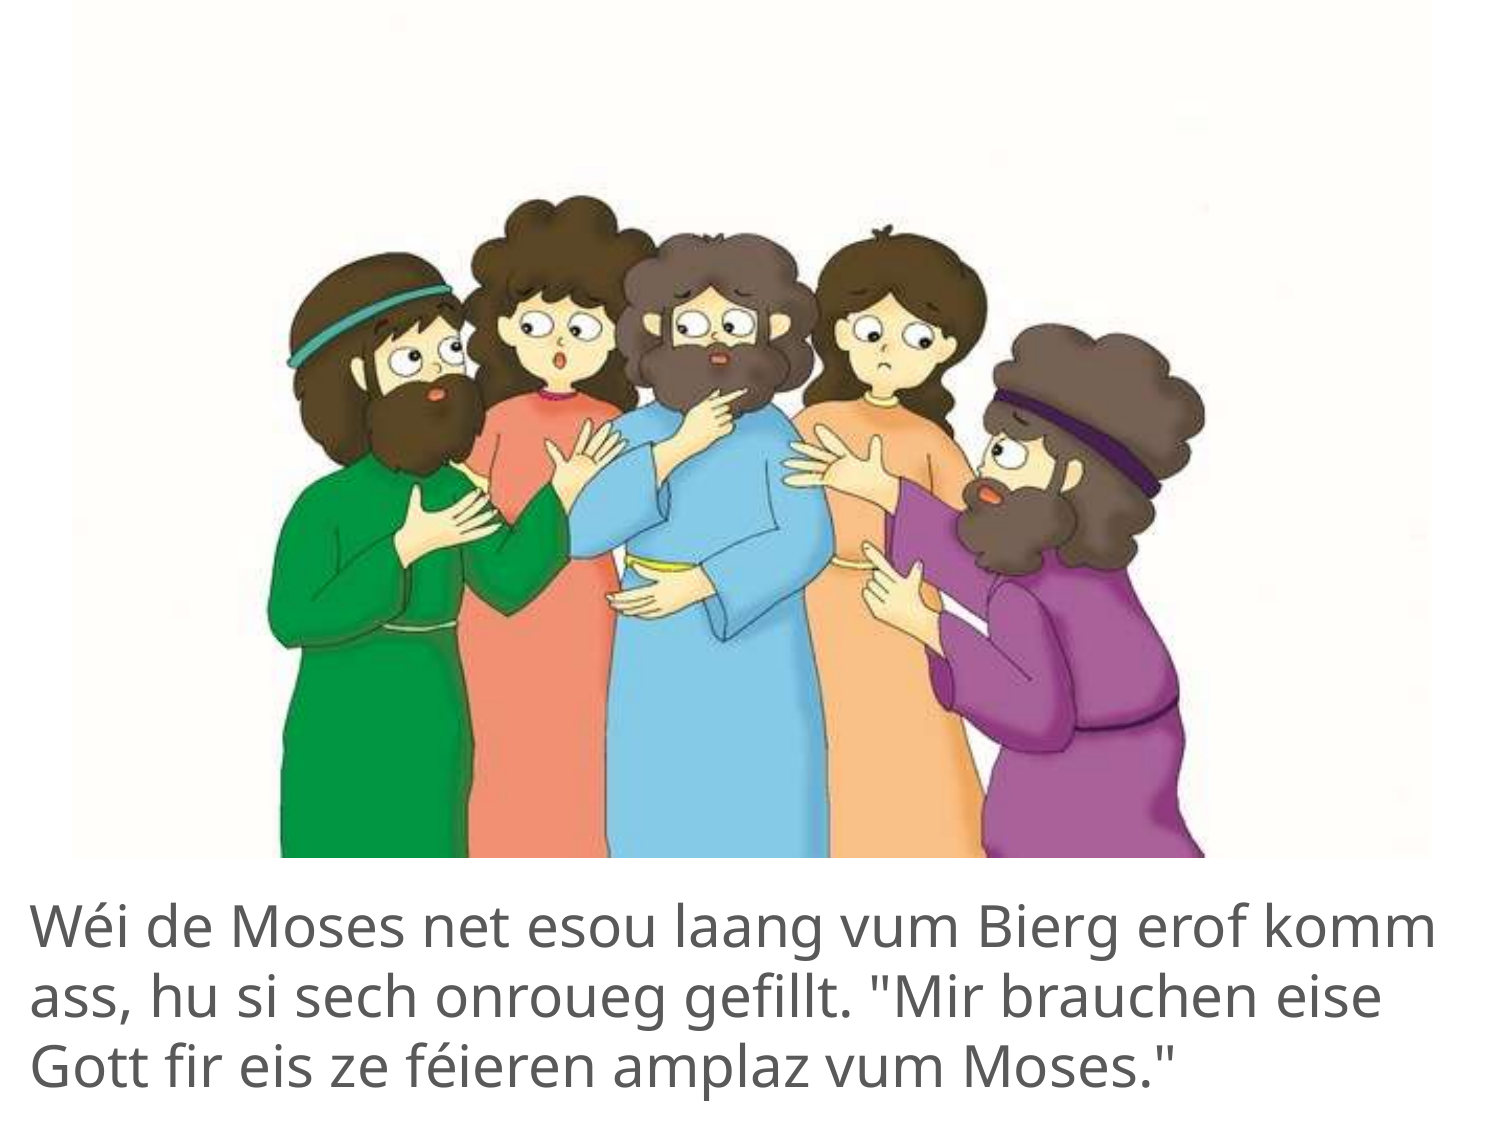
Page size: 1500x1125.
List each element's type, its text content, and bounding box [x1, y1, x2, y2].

picture [72, 0, 1431, 858]
text_box Wéi de Moses net esou laang vum Bierg erof komm ass, hu si sech onroueg gefillt. "Mir brauchen eise Gott fir eis ze féieren amplaz vum Moses." [14, 881, 1486, 1107]
